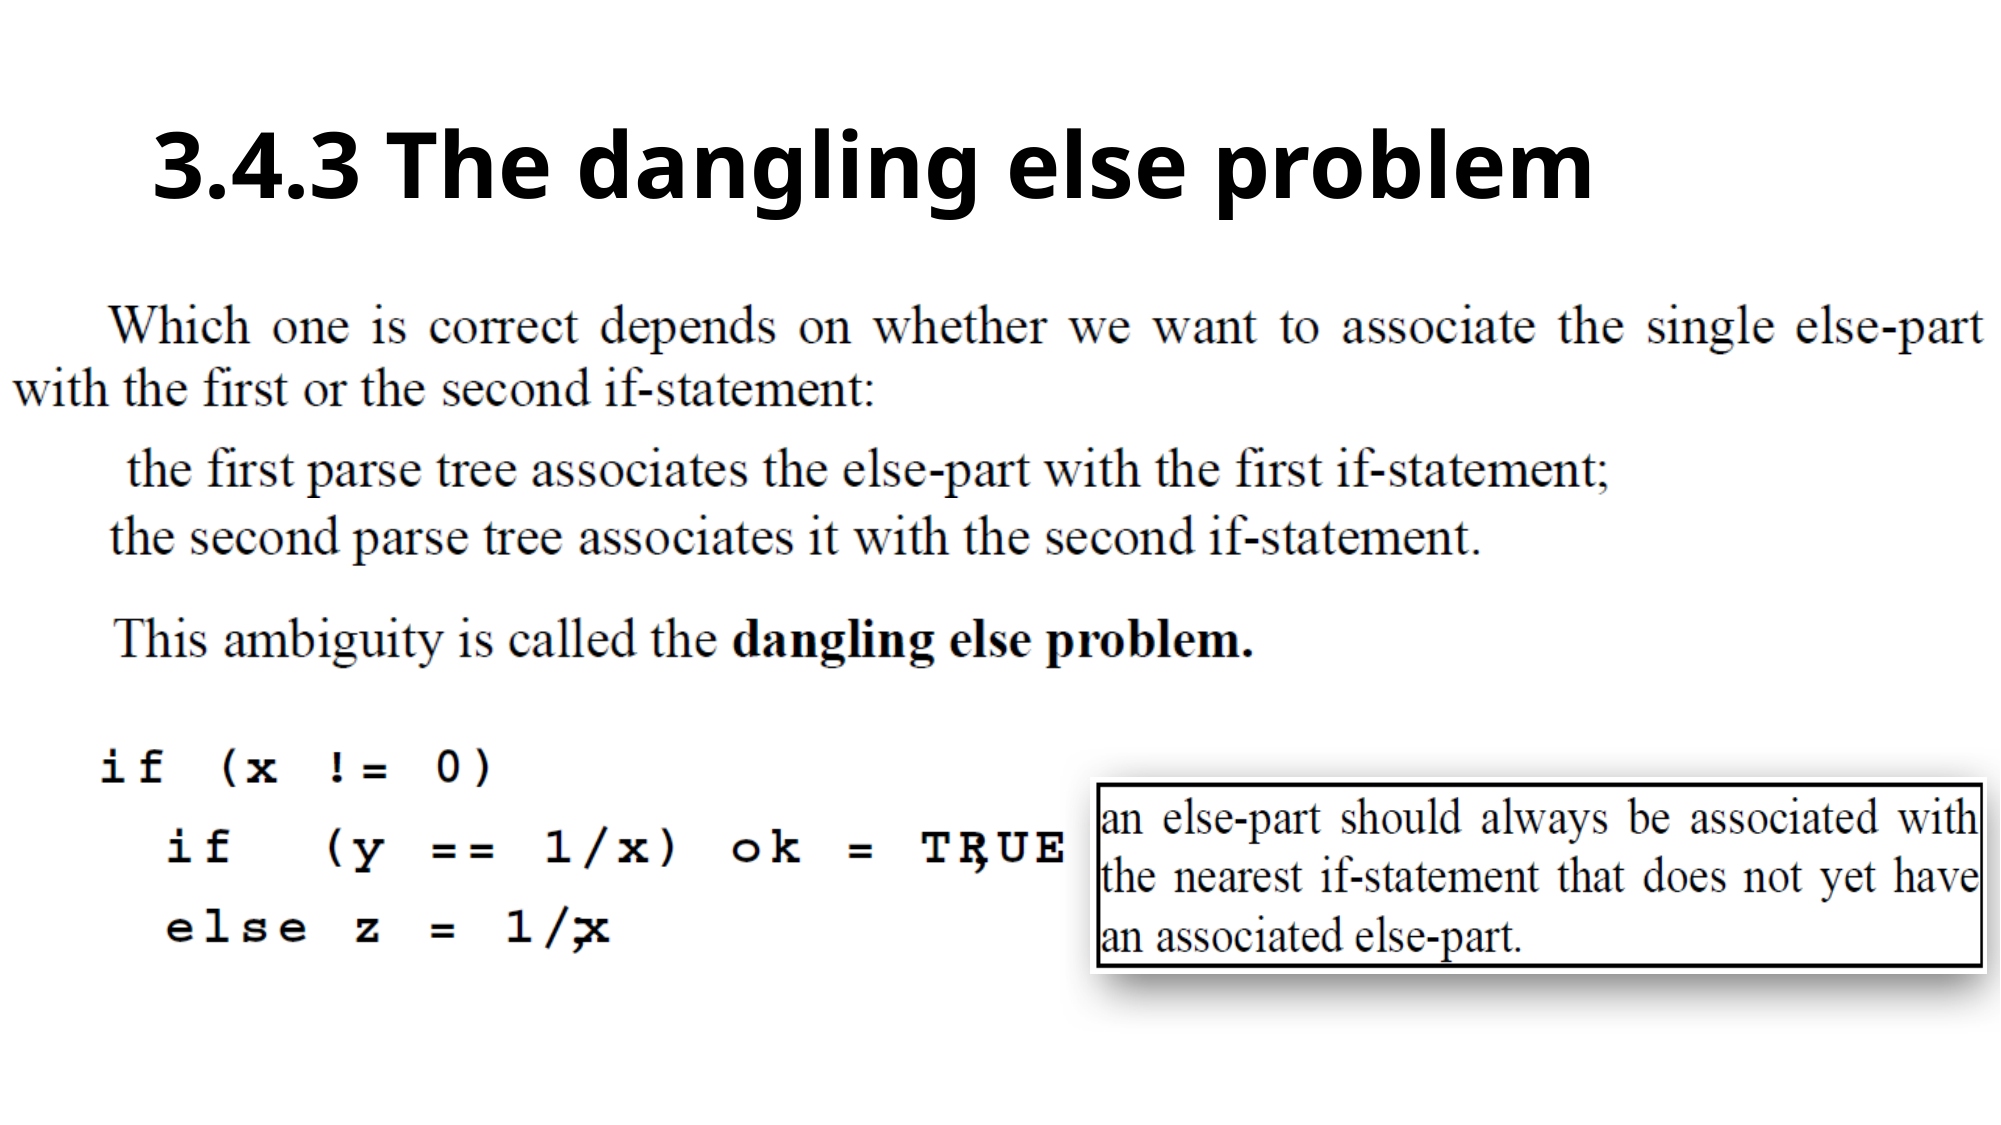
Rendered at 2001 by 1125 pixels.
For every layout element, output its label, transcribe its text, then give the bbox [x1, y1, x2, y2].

picture [0, 284, 2000, 422]
picture [103, 507, 1493, 574]
picture [103, 608, 1266, 670]
picture [103, 438, 1625, 498]
picture [64, 719, 1089, 964]
title 3.4.3 The dangling else problem [137, 59, 1863, 278]
picture [1090, 777, 1987, 974]
